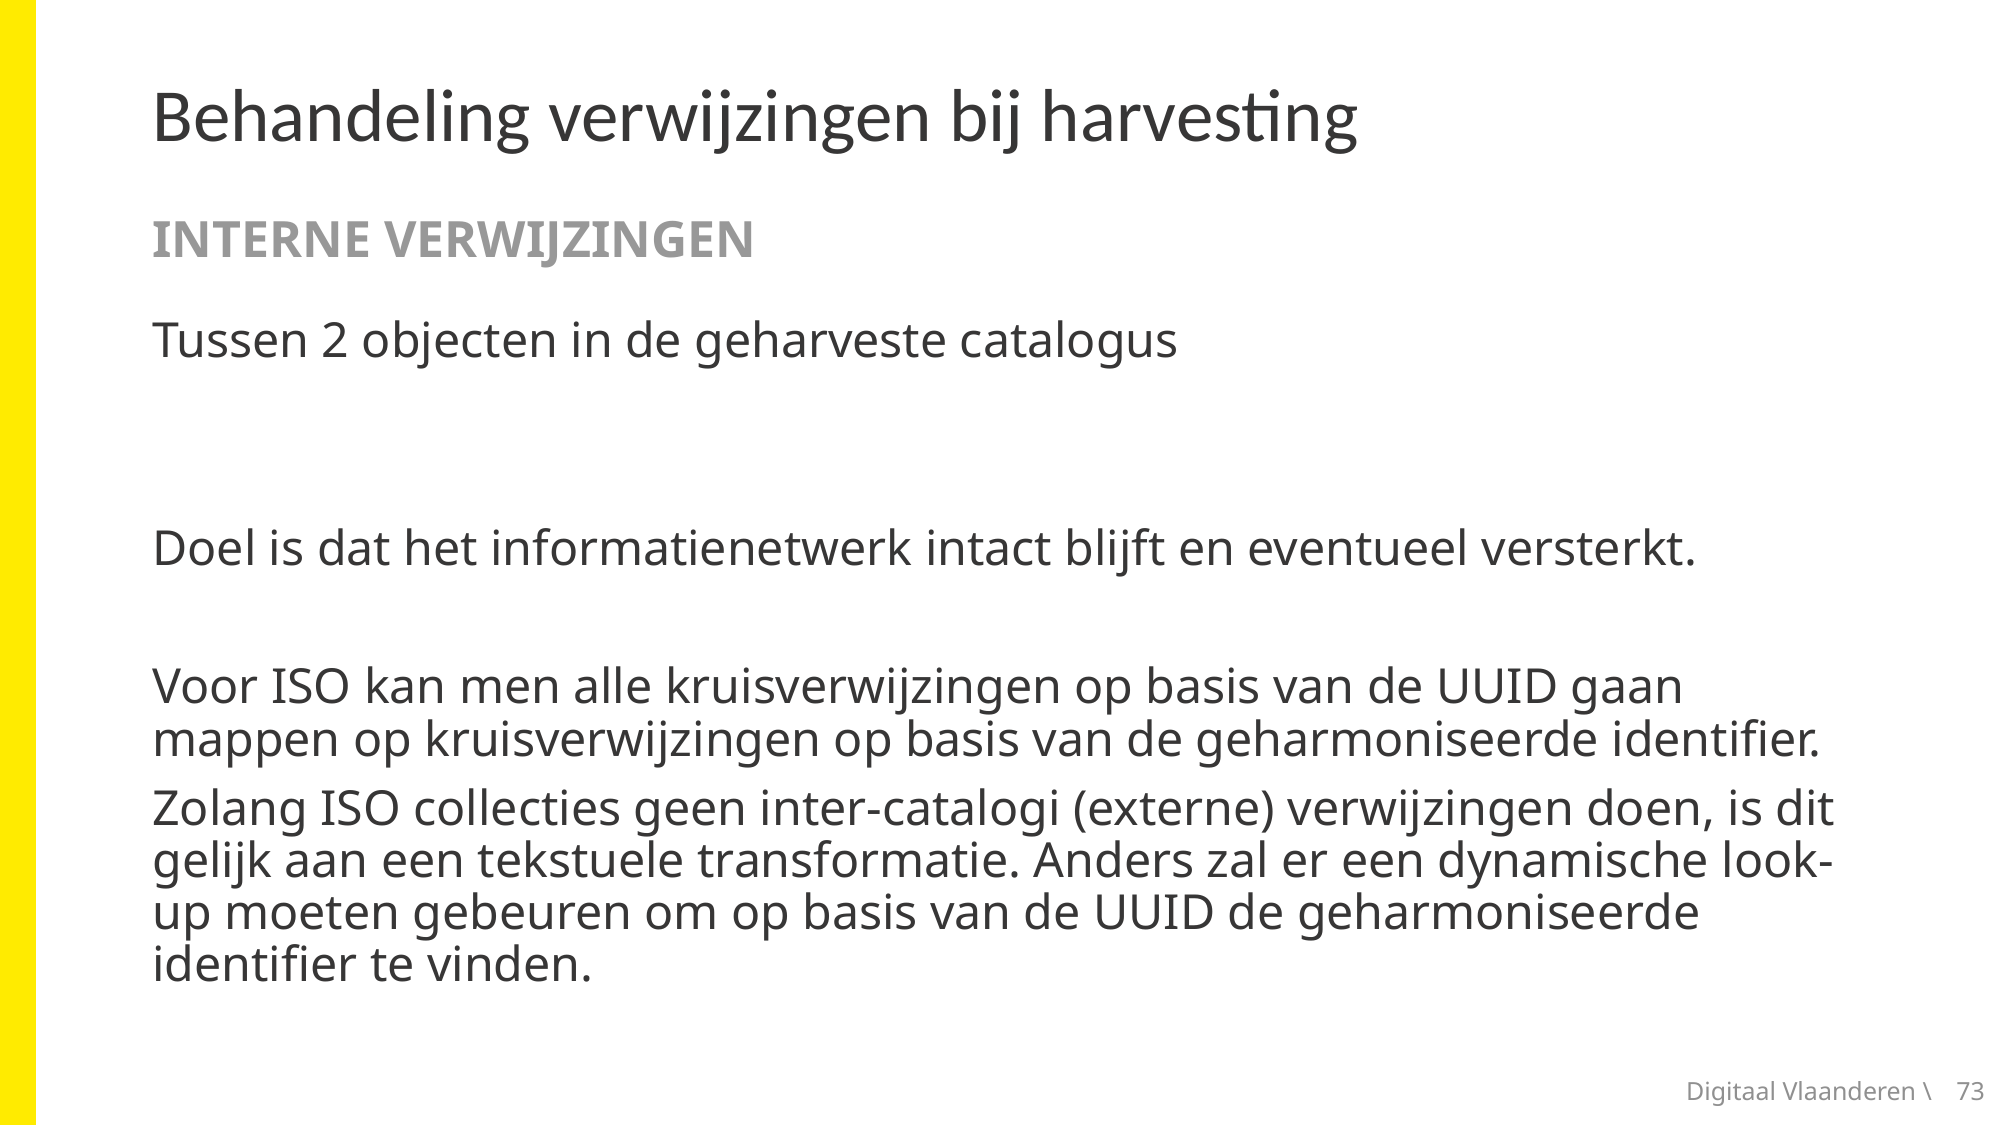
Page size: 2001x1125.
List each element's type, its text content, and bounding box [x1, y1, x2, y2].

footer Digitaal Vlaanderen \ [1608, 1062, 1862, 1123]
title Behandeling verwijzingen bij harvesting [137, 59, 1863, 176]
slide_number 73 [1862, 1062, 2000, 1123]
list Interne verwijzingen [137, 203, 1863, 280]
list Tussen 2 objecten in de geharveste catalogus Doel is dat het informatienetwerk intact blijft en eventueel versterkt. Voor ISO kan men alle kruisverwijzingen op basis van de UUID gaan mappen op kruisverwijzingen op basis van de geharmoniseerde identifier. Zolang ISO collecties geen inter-catalogi (externe) verwijzingen doen, is dit gelijk aan een tekstuele transformatie. Anders zal er een dynamische look-up moeten gebeuren om op basis van de UUID de geharmoniseerde identifier te vinden. [137, 308, 1863, 1014]
